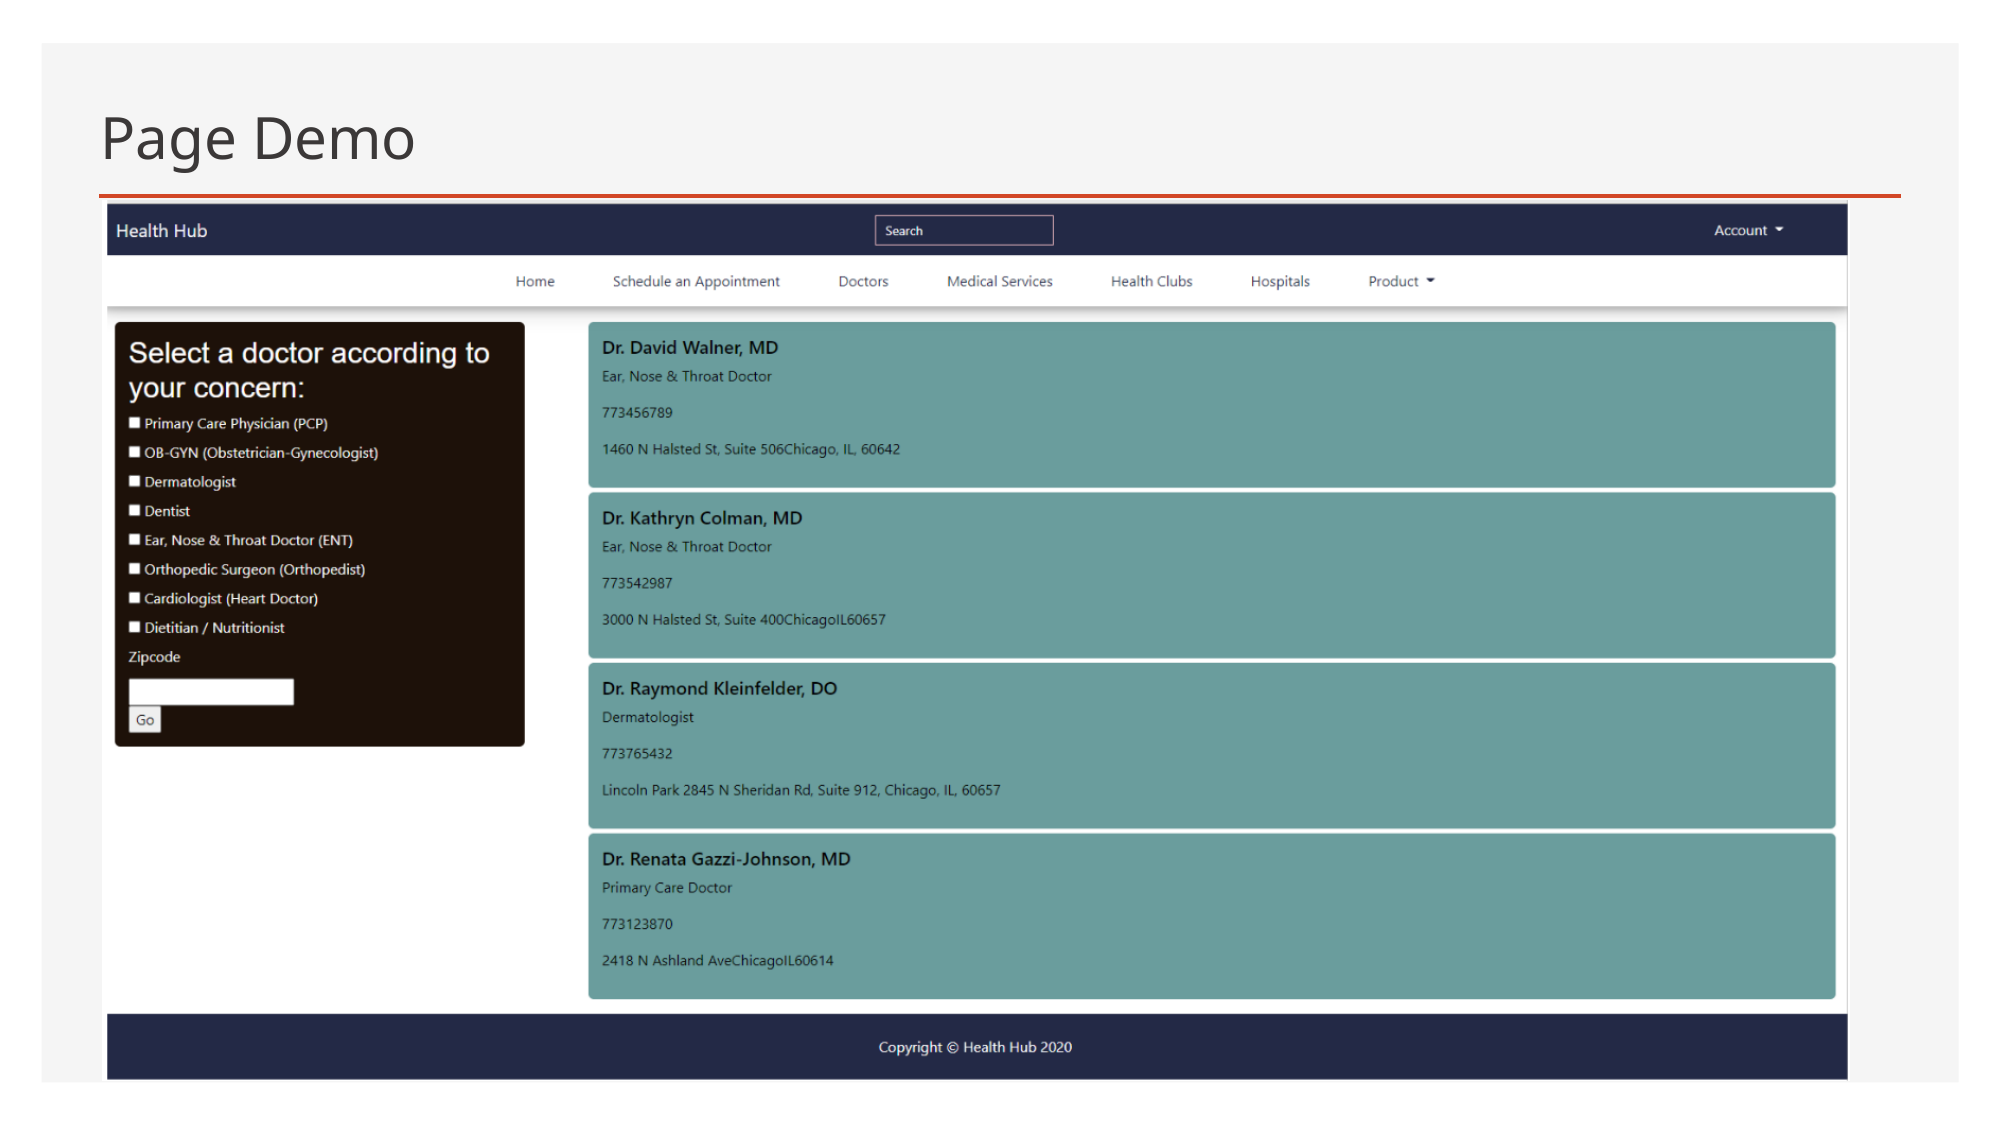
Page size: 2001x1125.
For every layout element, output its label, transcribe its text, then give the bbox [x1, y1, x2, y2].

picture [102, 200, 1850, 1081]
title Page Demo [85, 73, 1214, 179]
